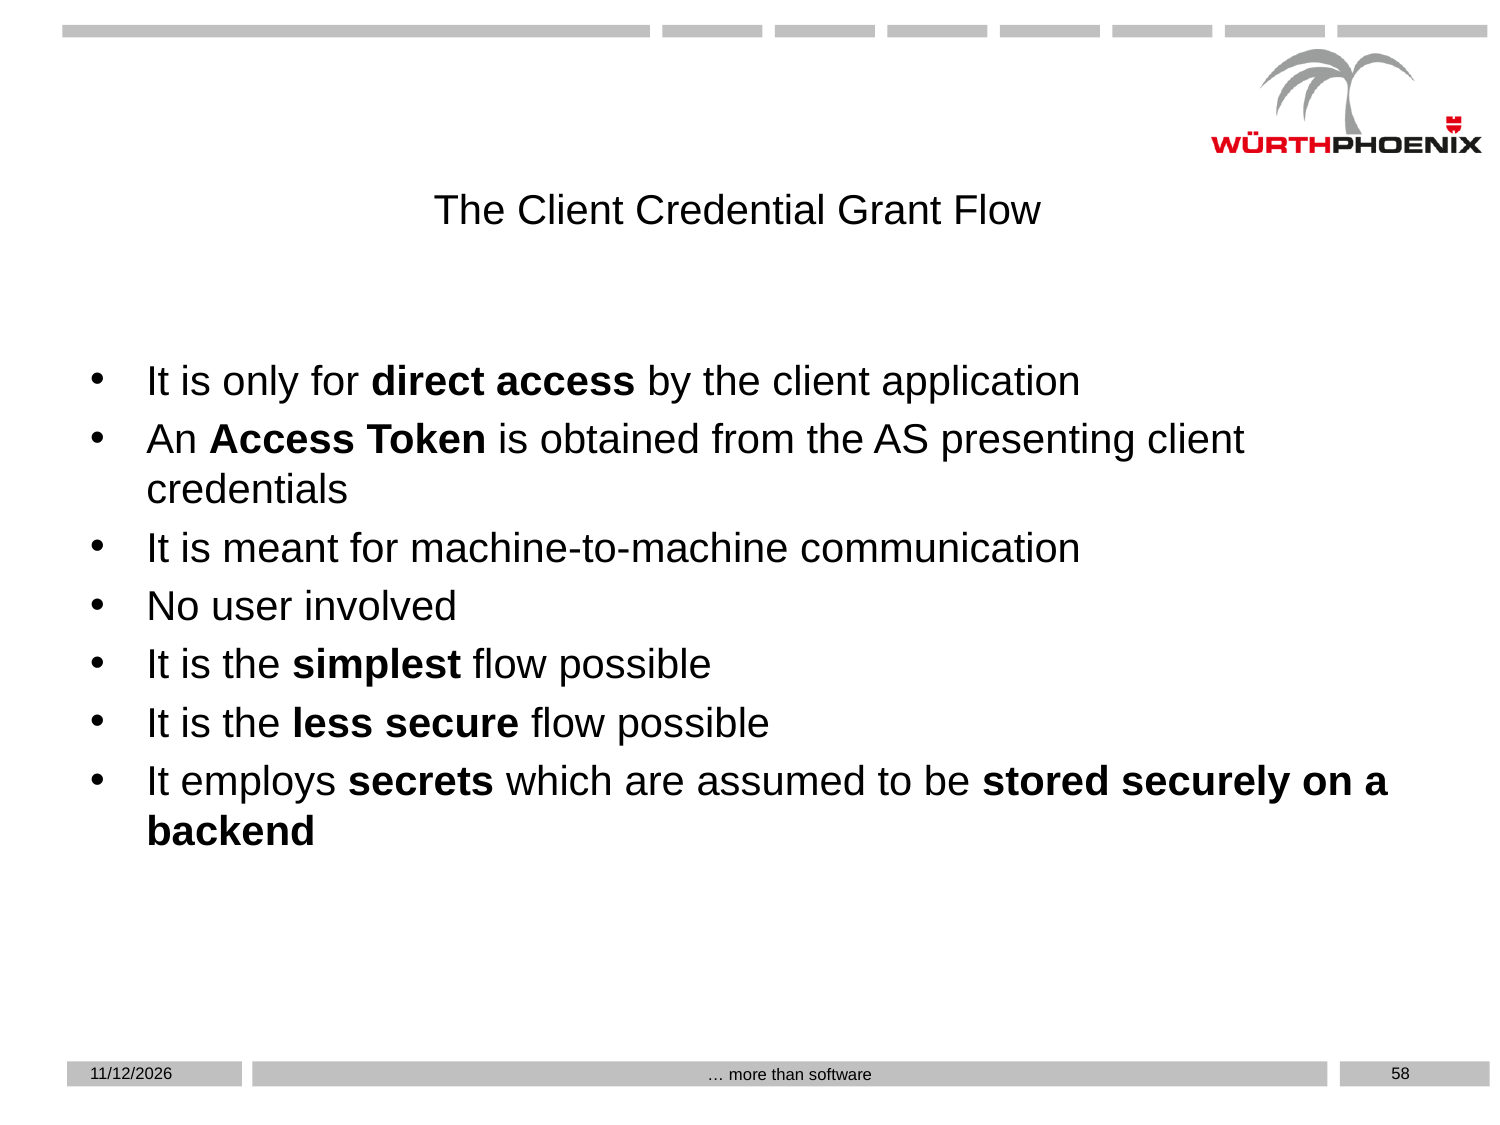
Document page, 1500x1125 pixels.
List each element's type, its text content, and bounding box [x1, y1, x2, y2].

slide_number 58 [1074, 1042, 1425, 1103]
list It is only for direct access by the client application An Access Token is obtained from the AS presenting client credentials It is meant for machine-to-machine communication No user involved It is the simplest flow possible It is the less secure flow possible It employs secrets which are assumed to be stored securely on a backend [75, 287, 1426, 938]
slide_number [75, 1042, 425, 1103]
subtitle The Client Credential Grant Flow [212, 174, 1263, 250]
picture [1211, 49, 1482, 153]
